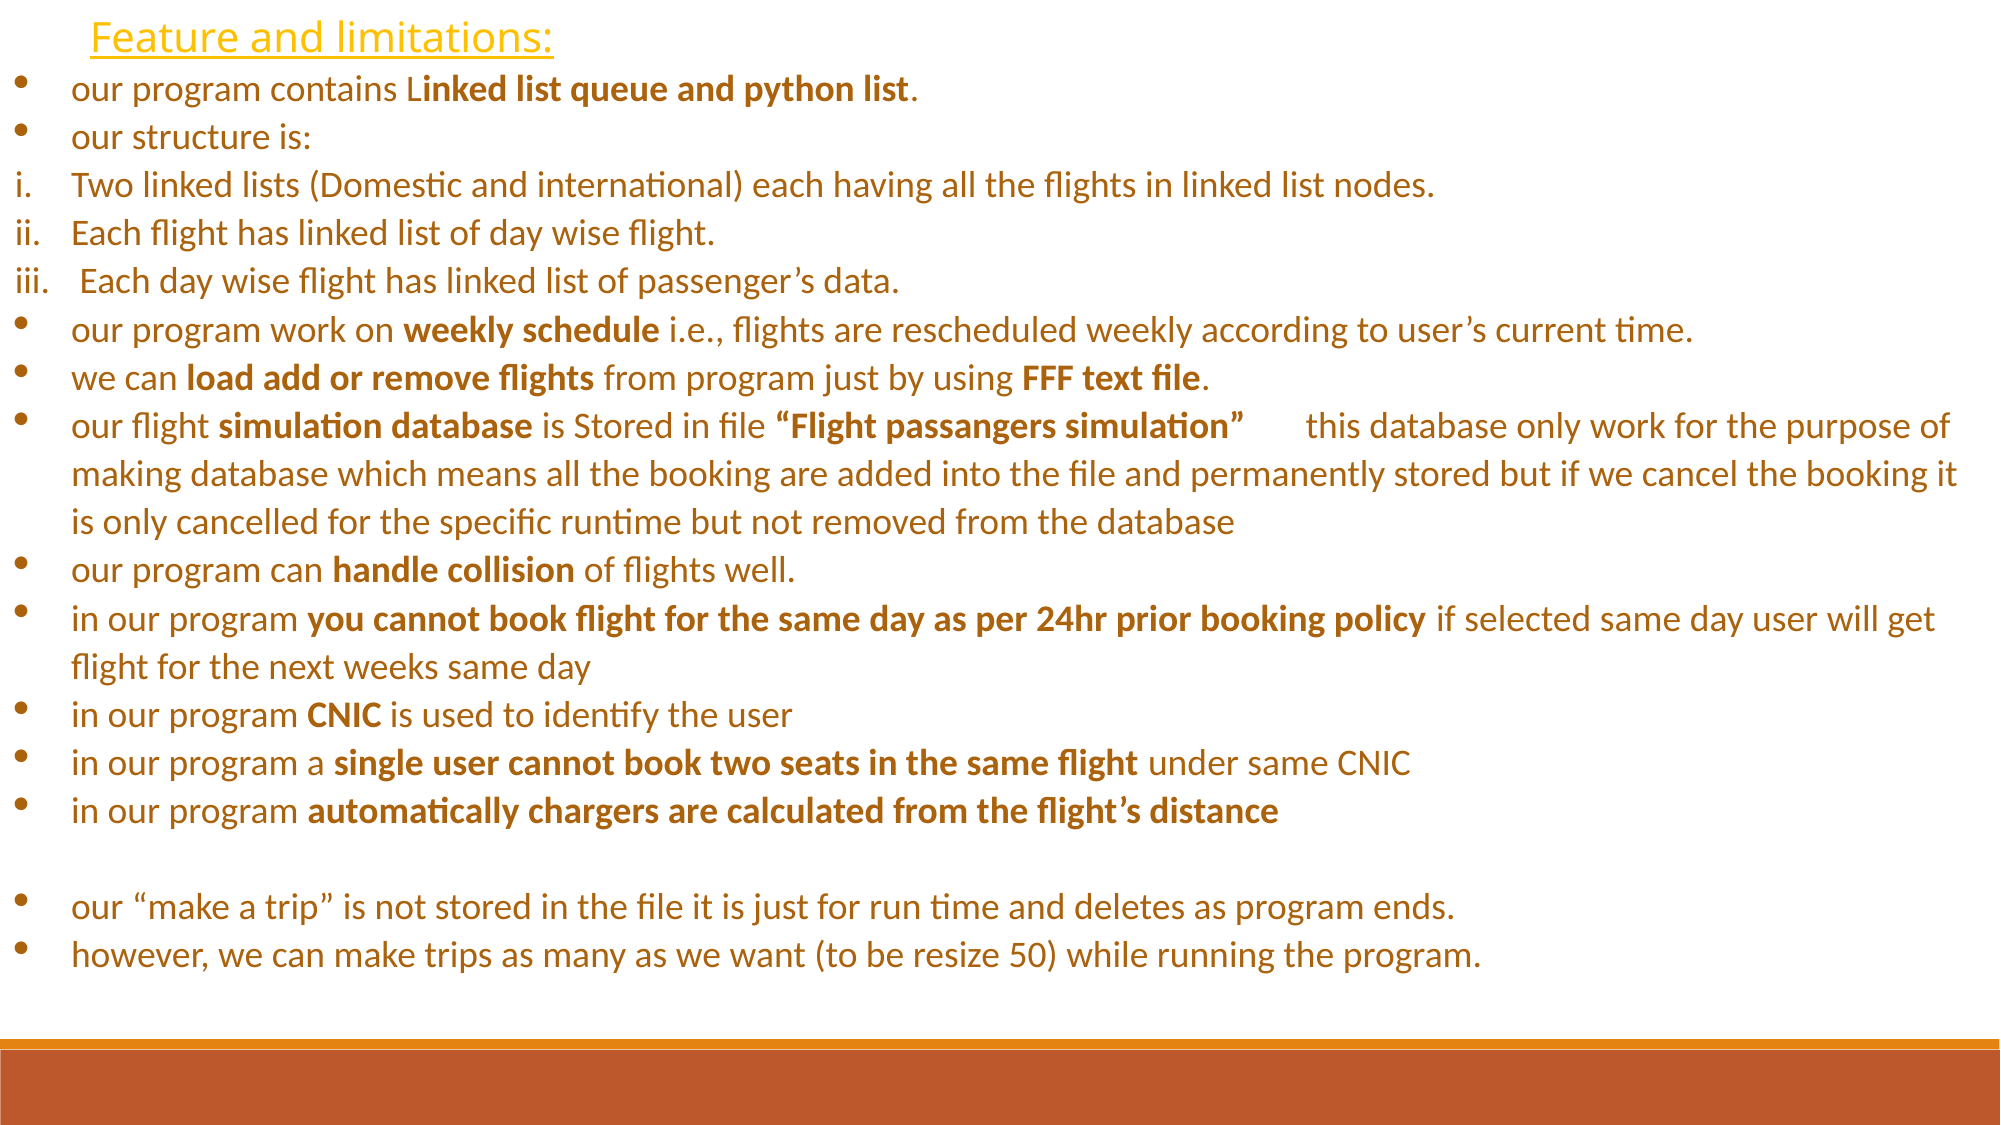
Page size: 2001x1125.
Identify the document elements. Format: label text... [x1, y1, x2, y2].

text_box Feature and limitations: our program contains Linked list queue and python list. our structure is: Two linked lists (Domestic and international) each having all the flights in linked list nodes. Each flight has linked list of day wise flight. Each day wise flight has linked list of passenger’s data. our program work on weekly schedule i.e., flights are rescheduled weekly according to user’s current time. we can load add or remove flights from program just by using FFF text file. our flight simulation database is Stored in file “Flight passangers simulation” this database only work for the purpose of making database which means all the booking are added into the file and permanently stored but if we cancel the booking it is only cancelled for the specific runtime but not removed from the database our program can handle collision of flights well. in our program you cannot book flight for the same day as per 24hr prior booking policy if selected same day user will get flight for the next weeks same day in our program CNIC is used to identify the user in our program a single user cannot book two seats in the same flight under same CNIC in our program automatically chargers are calculated from the flight’s distance our “make a trip” is not stored in the file it is just for run time and deletes as program ends. however, we can make trips as many as we want (to be resize 50) while running the program. [0, 0, 2000, 983]
